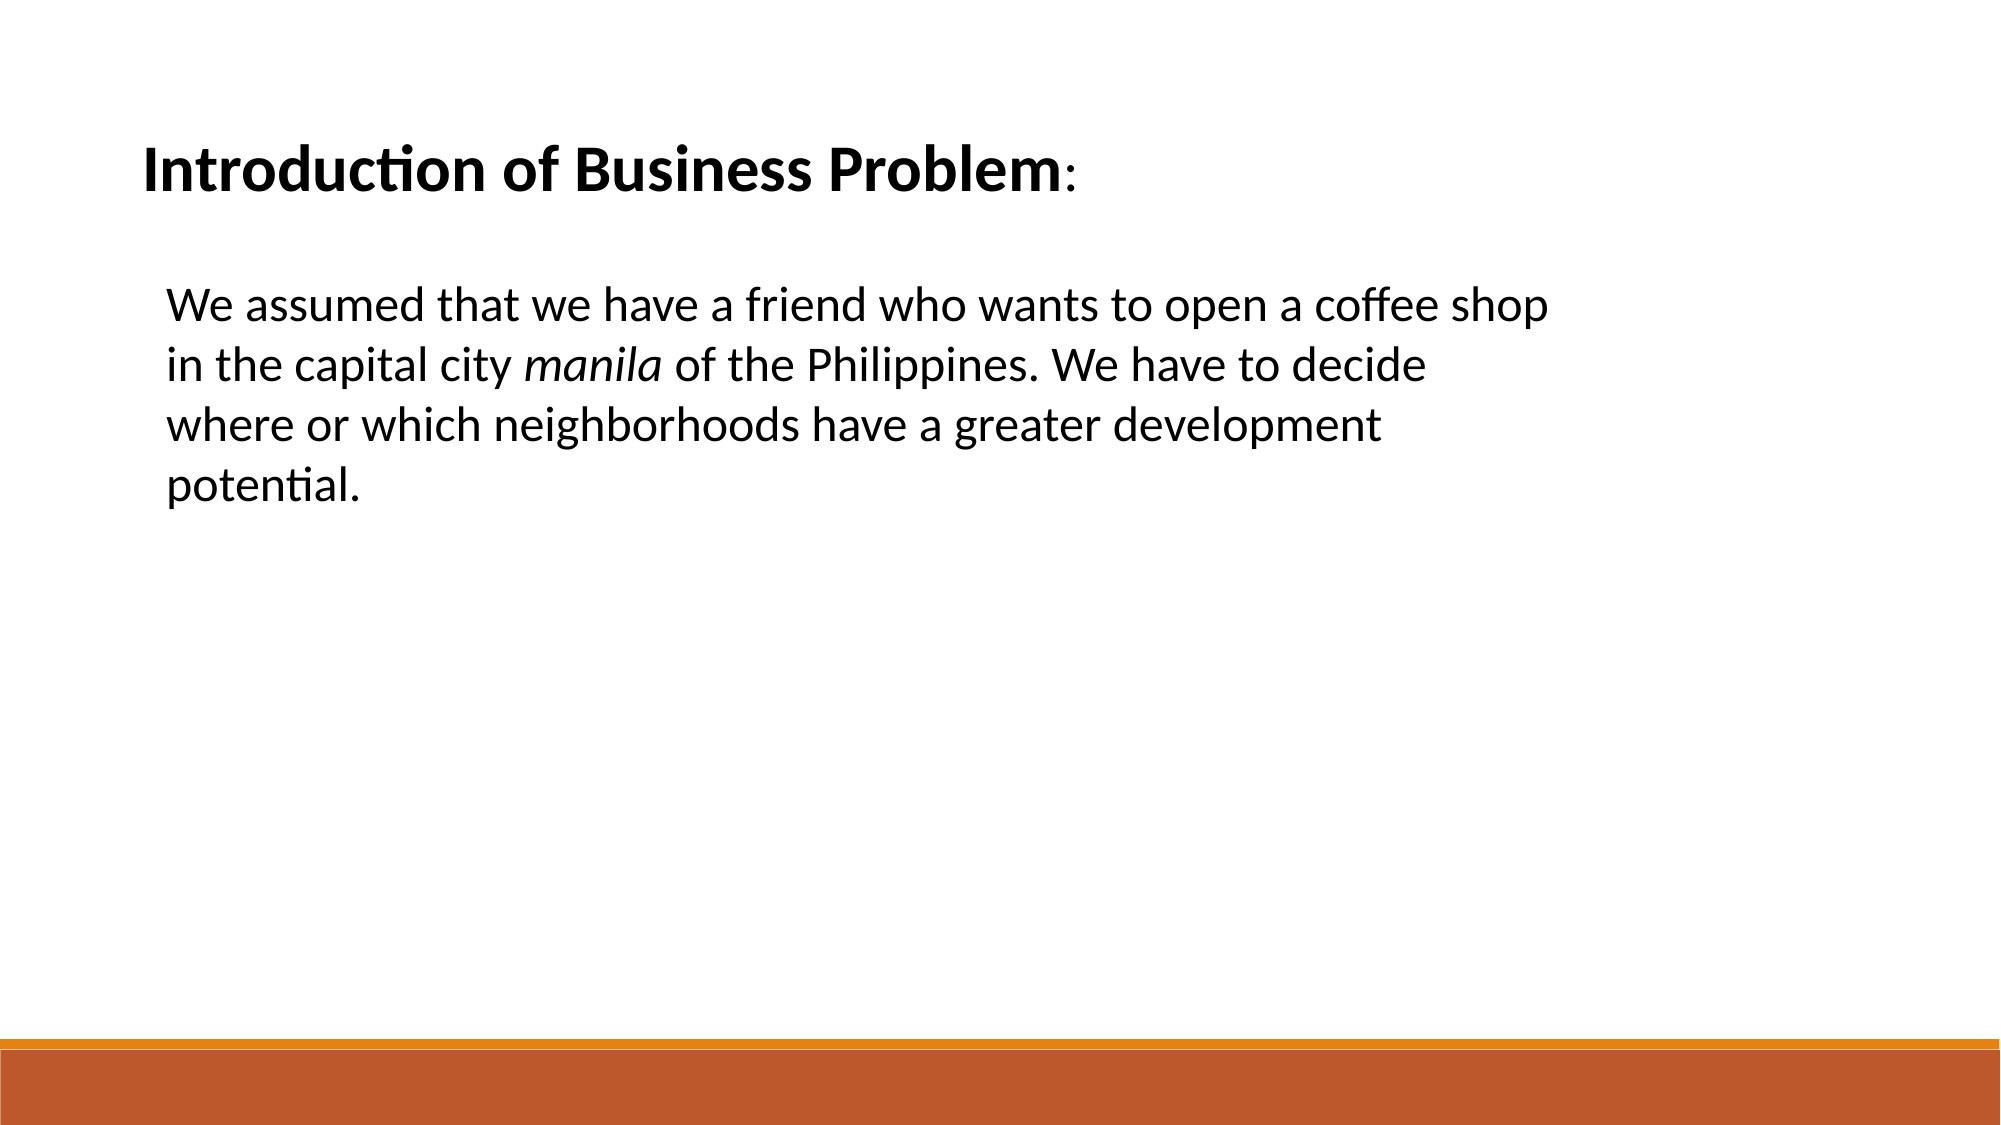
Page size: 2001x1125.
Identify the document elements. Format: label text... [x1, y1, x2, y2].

text_box We assumed that we have a friend who wants to open a coffee shop in the capital city manila of the Philippines. We have to decide where or which neighborhoods have a greater development potential. [151, 264, 1573, 520]
text_box Introduction of Business Problem: [127, 117, 1158, 213]
